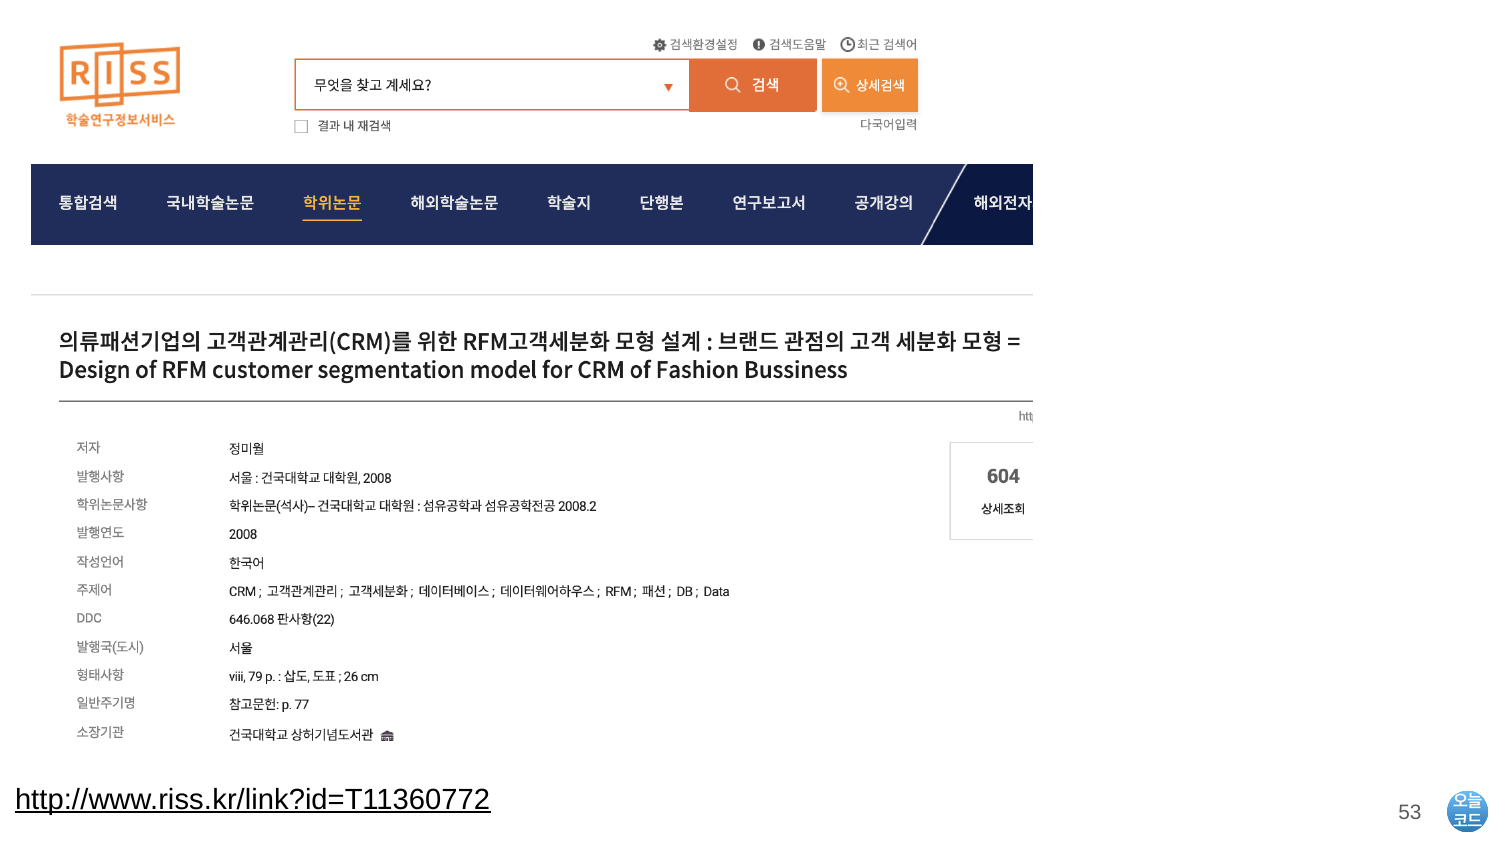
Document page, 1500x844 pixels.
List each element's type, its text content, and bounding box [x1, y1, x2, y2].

slide_number ‹#› [1346, 778, 1437, 844]
picture [30, 25, 1033, 766]
picture [1437, 778, 1500, 844]
text_box http://www.riss.kr/link?id=T11360772 [0, 765, 692, 831]
